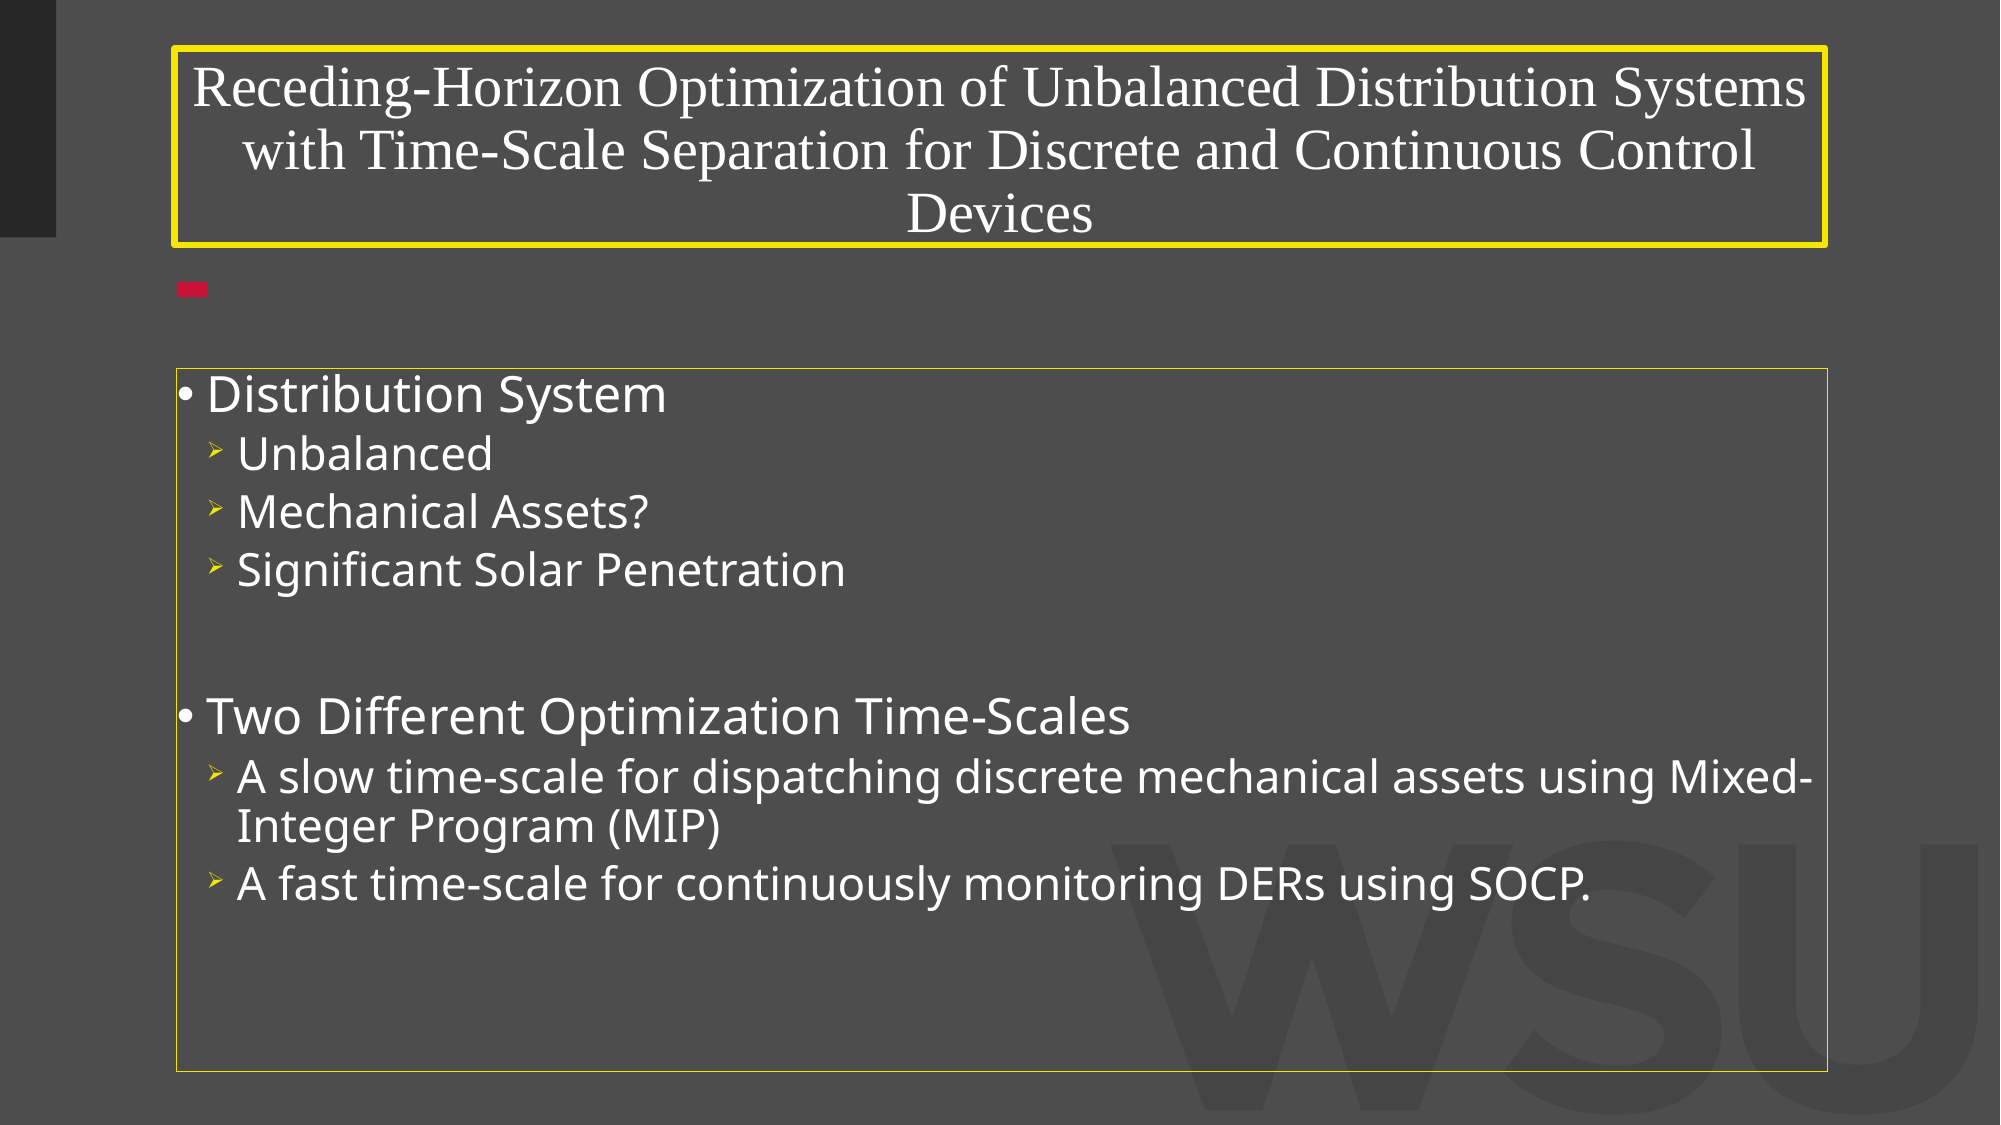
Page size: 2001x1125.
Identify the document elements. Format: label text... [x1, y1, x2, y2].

picture [1109, 840, 1979, 1115]
list Distribution System Unbalanced Mechanical Assets? Significant Solar Penetration Two Different Optimization Time-Scales A slow time-scale for dispatching discrete mechanical assets using Mixed-Integer Program (MIP) A fast time-scale for continuously monitoring DERs using SOCP. [176, 368, 1828, 1072]
title Receding-Horizon Optimization of Unbalanced Distribution Systems with Time-Scale Separation for Discrete and Continuous Control Devices [174, 48, 1826, 245]
